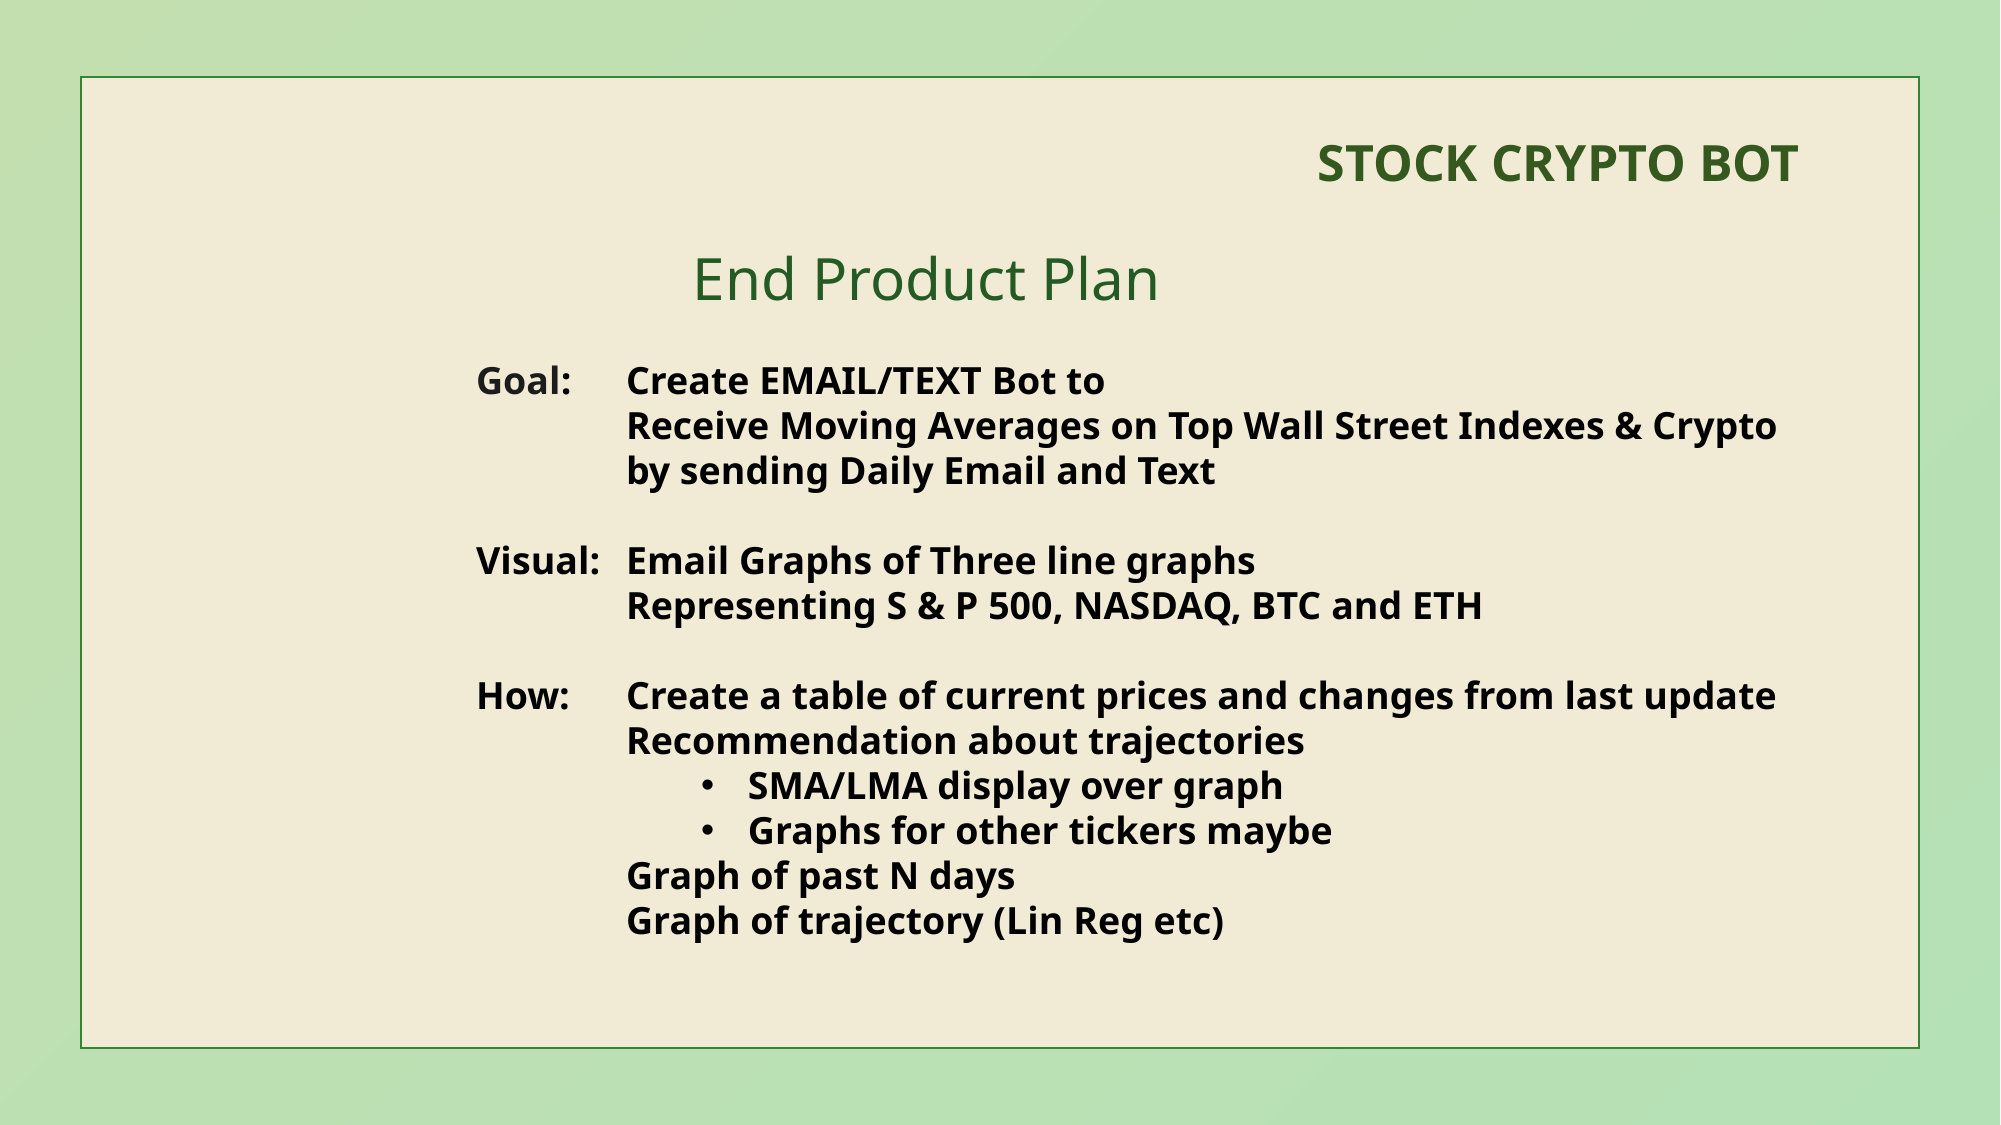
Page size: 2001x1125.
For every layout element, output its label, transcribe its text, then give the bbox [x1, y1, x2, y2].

text_box End Product Plan [594, 234, 1259, 320]
text_box STOCK CRYPTO BOT [1182, 123, 1815, 199]
text_box [80, 76, 1920, 1049]
text_box Goal: Create EMAIL/TEXT Bot to Receive Moving Averages on Top Wall Street Indexes & Crypto by sending Daily Email and Text Visual: Email Graphs of Three line graphs Representing S & P 500, NASDAQ, BTC and ETH How: Create a table of current prices and changes from last update Recommendation about trajectories SMA/LMA display over graph Graphs for other tickers maybe Graph of past N days Graph of trajectory (Lin Reg etc) [311, 349, 1825, 995]
title [1258, 253, 1937, 366]
